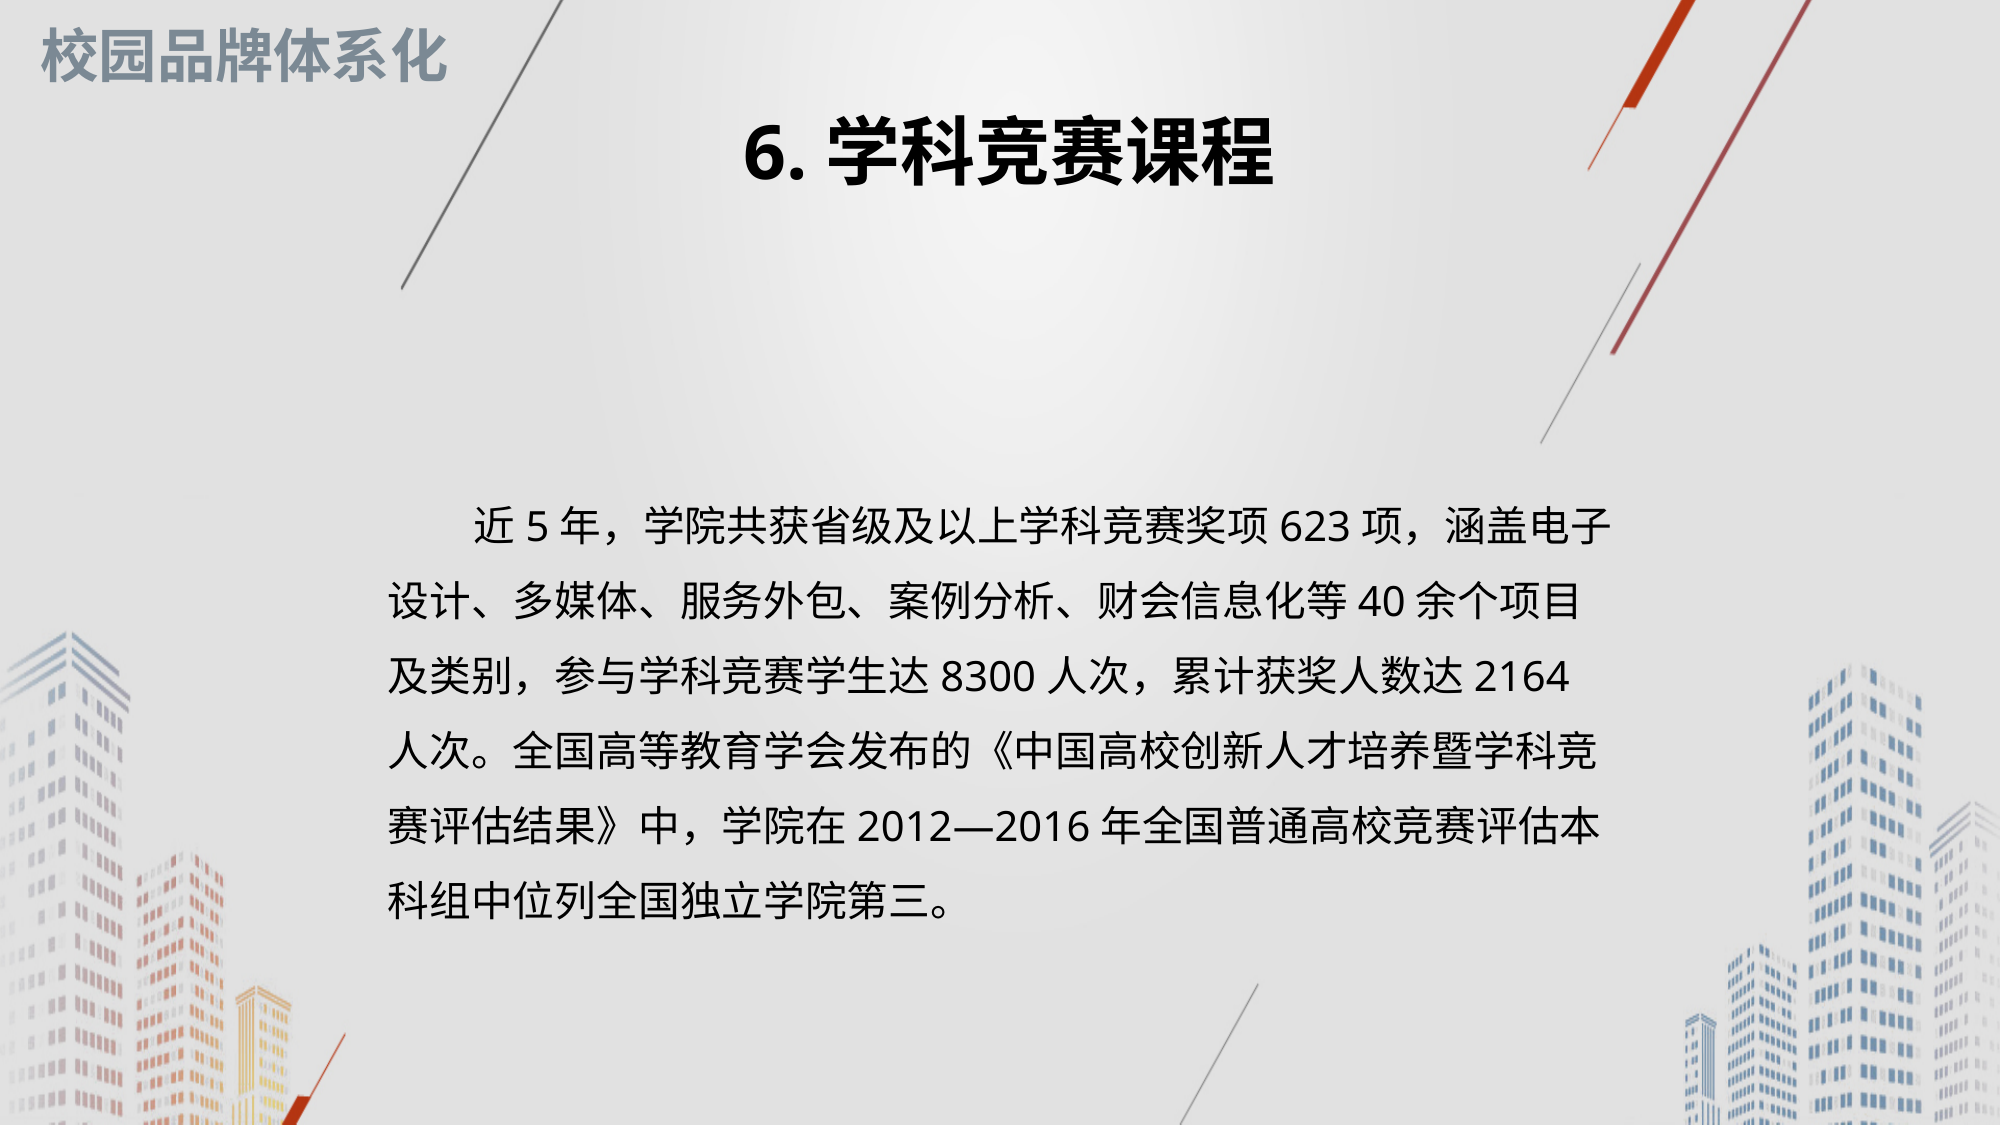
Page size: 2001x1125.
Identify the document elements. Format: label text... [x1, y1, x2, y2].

text_box 近5年，学院共获省级及以上学科竞赛奖项623项，涵盖电子设计、多媒体、服务外包、案例分析、财会信息化等40余个项目及类别，参与学科竞赛学生达8300人次，累计获奖人数达2164人次。全国高等教育学会发布的《中国高校创新人才培养暨学科竞赛评估结果》中，学院在2012—2016年全国普通高校竞赛评估本科组中位列全国独立学院第三。 [372, 467, 1627, 933]
text_box 6.学科竞赛课程 [709, 96, 1291, 202]
text_box 校园品牌体系化 [25, 11, 496, 96]
picture [0, 0, 2000, 1125]
